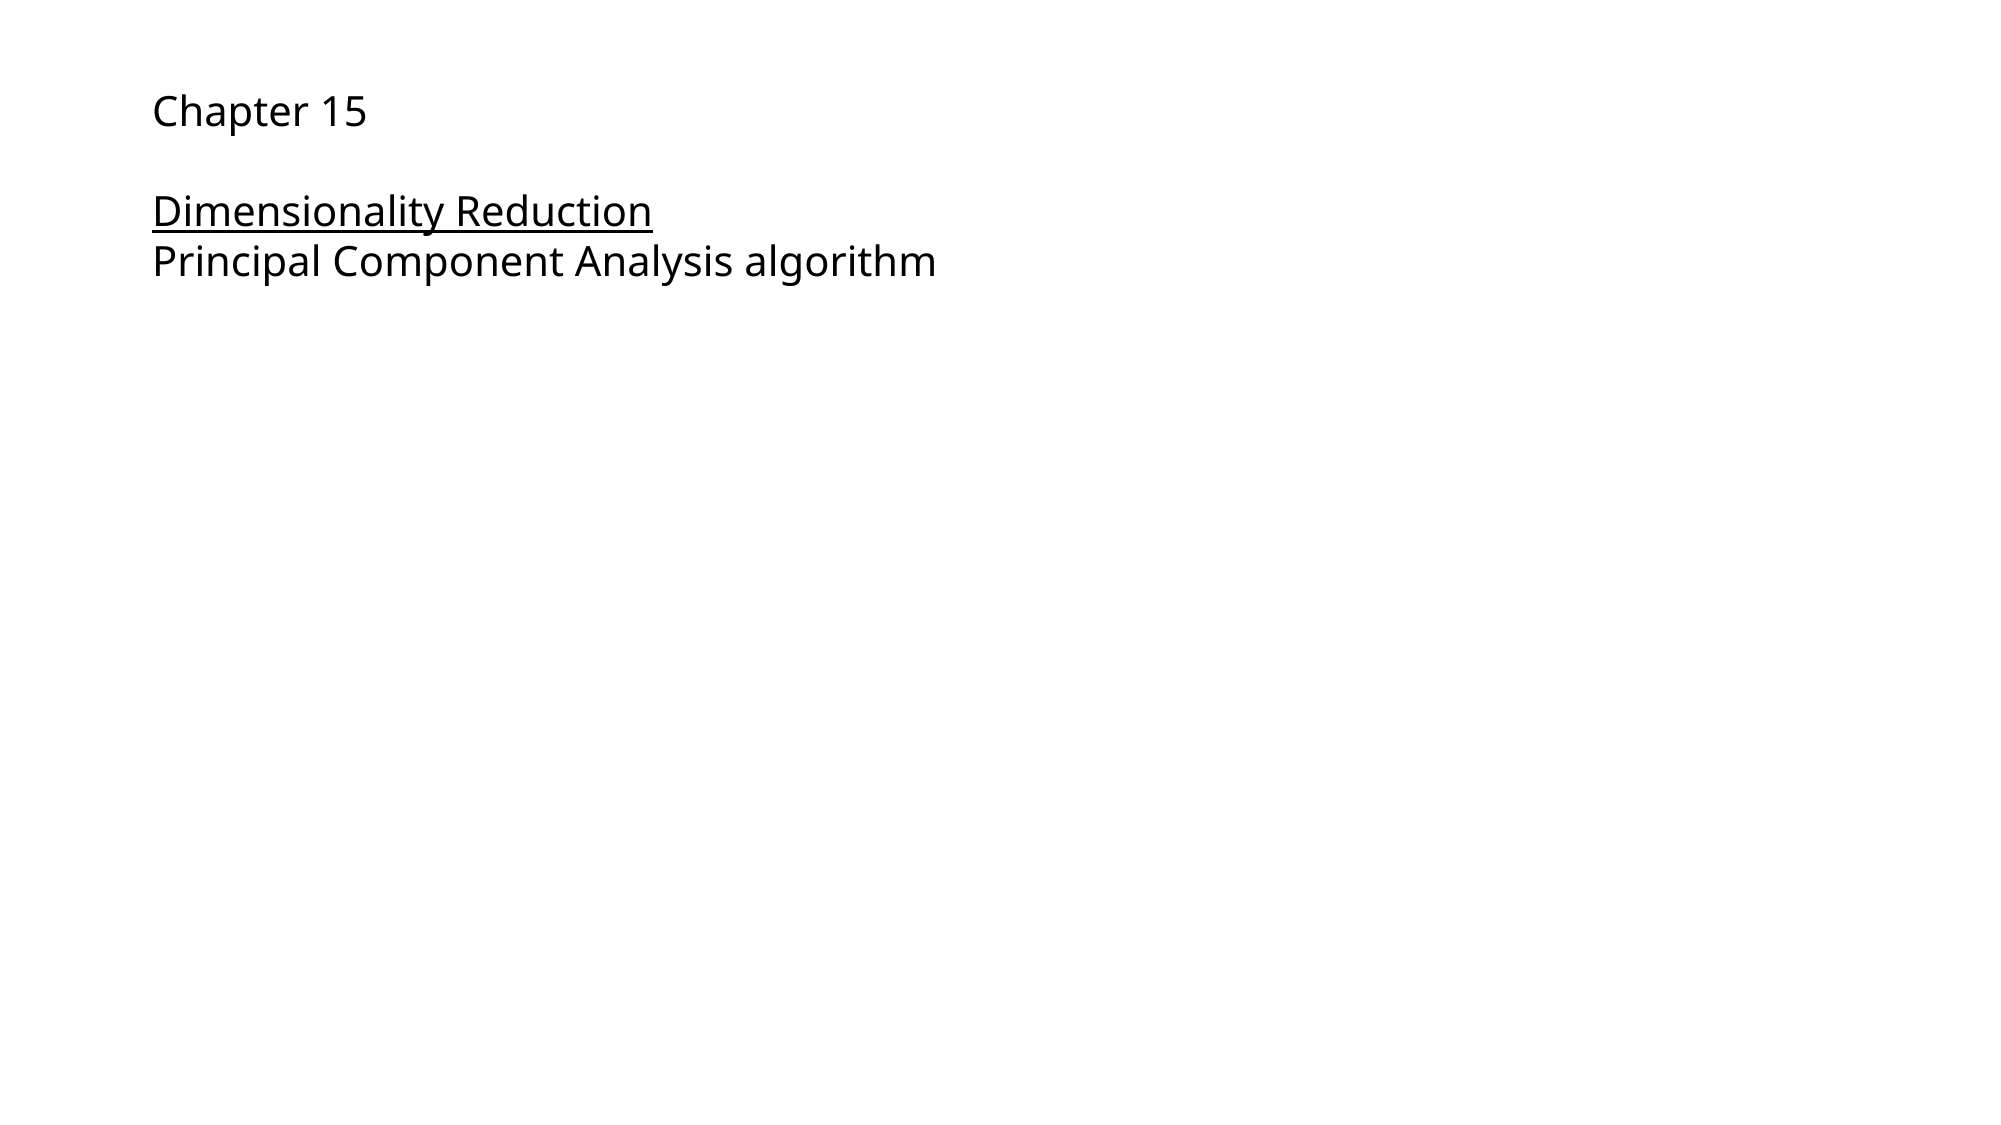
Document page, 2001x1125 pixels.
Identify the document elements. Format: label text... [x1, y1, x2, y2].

text_box Chapter 15 Dimensionality Reduction Principal Component Analysis algorithm [137, 77, 1926, 293]
